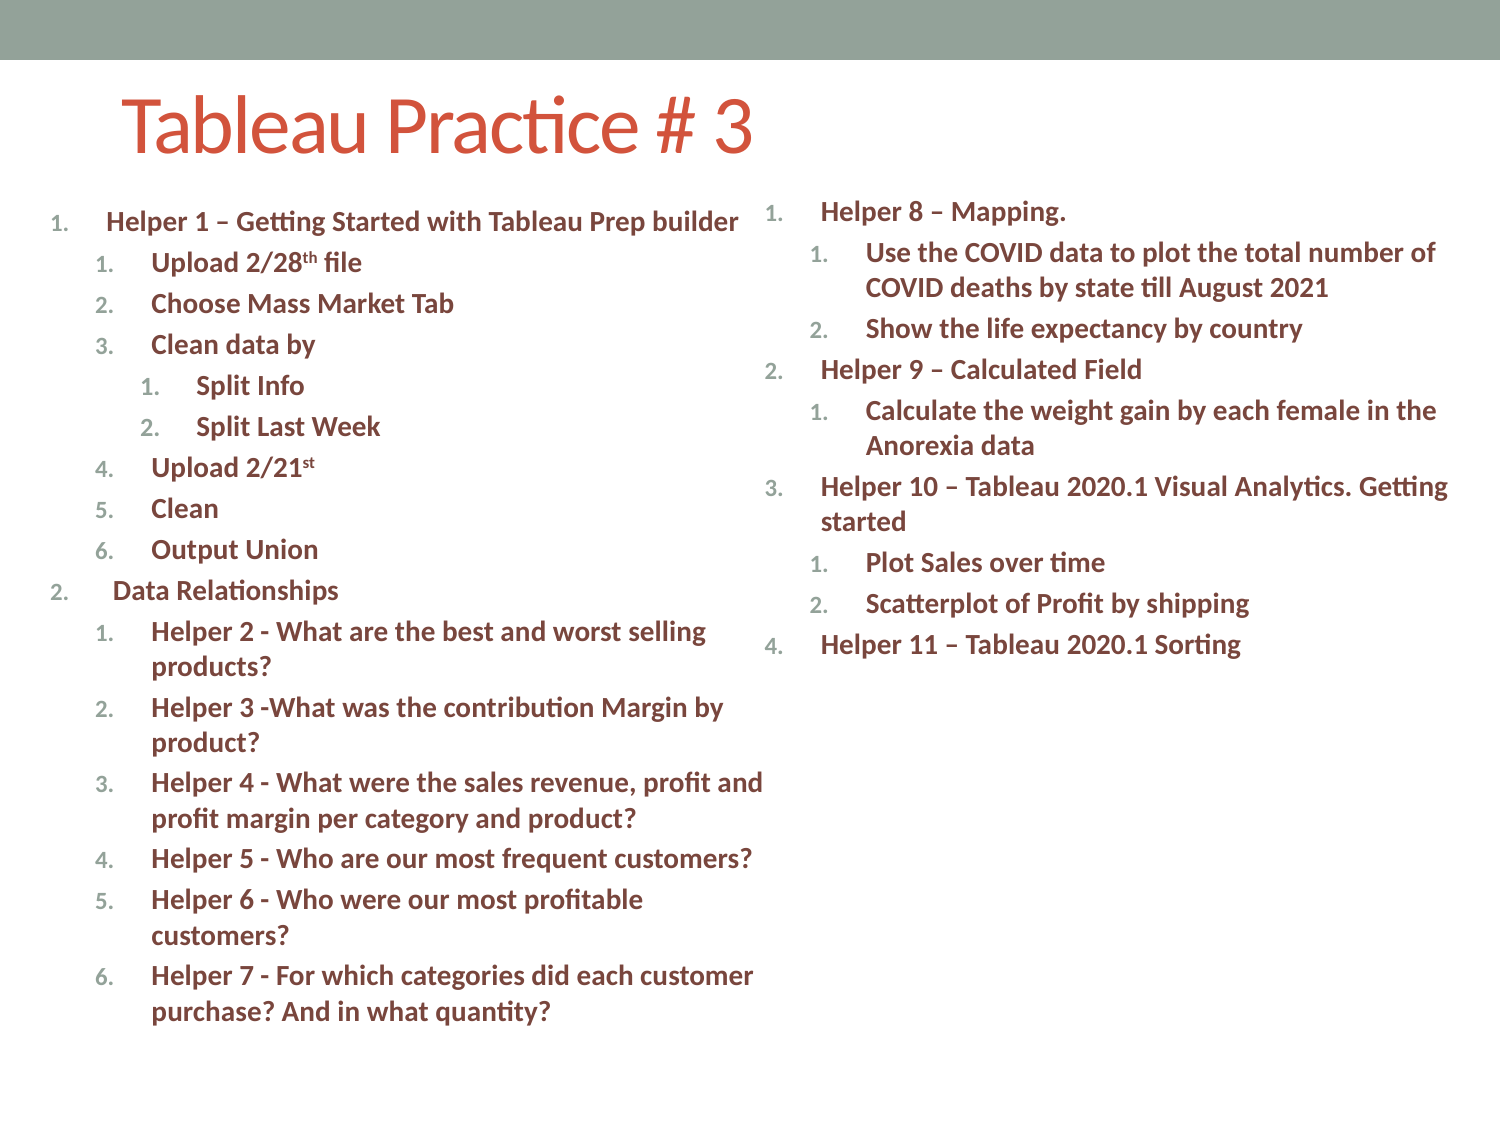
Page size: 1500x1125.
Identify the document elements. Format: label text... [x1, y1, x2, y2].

text_box Helper 8 – Mapping. Use the COVID data to plot the total number of COVID deaths by state till August 2021 Show the life expectancy by country Helper 9 – Calculated Field Calculate the weight gain by each female in the Anorexia data Helper 10 – Tableau 2020.1 Visual Analytics. Getting started Plot Sales over time Scatterplot of Profit by shipping Helper 11 – Tableau 2020.1 Sorting [749, 185, 1500, 1125]
list Helper 1 – Getting Started with Tableau Prep builder Upload 2/28th file Choose Mass Market Tab Clean data by Split Info Split Last Week Upload 2/21st Clean Output Union Data Relationships Helper 2 - What are the best and worst selling products? Helper 3 -What was the contribution Margin by product? Helper 4 - What were the sales revenue, profit and profit margin per category and product? Helper 5 - Who are our most frequent customers? Helper 6 - Who were our most profitable customers? Helper 7 - For which categories did each customer purchase? And in what quantity? [35, 154, 790, 1125]
title Tableau Practice # 3 [106, 29, 1456, 185]
